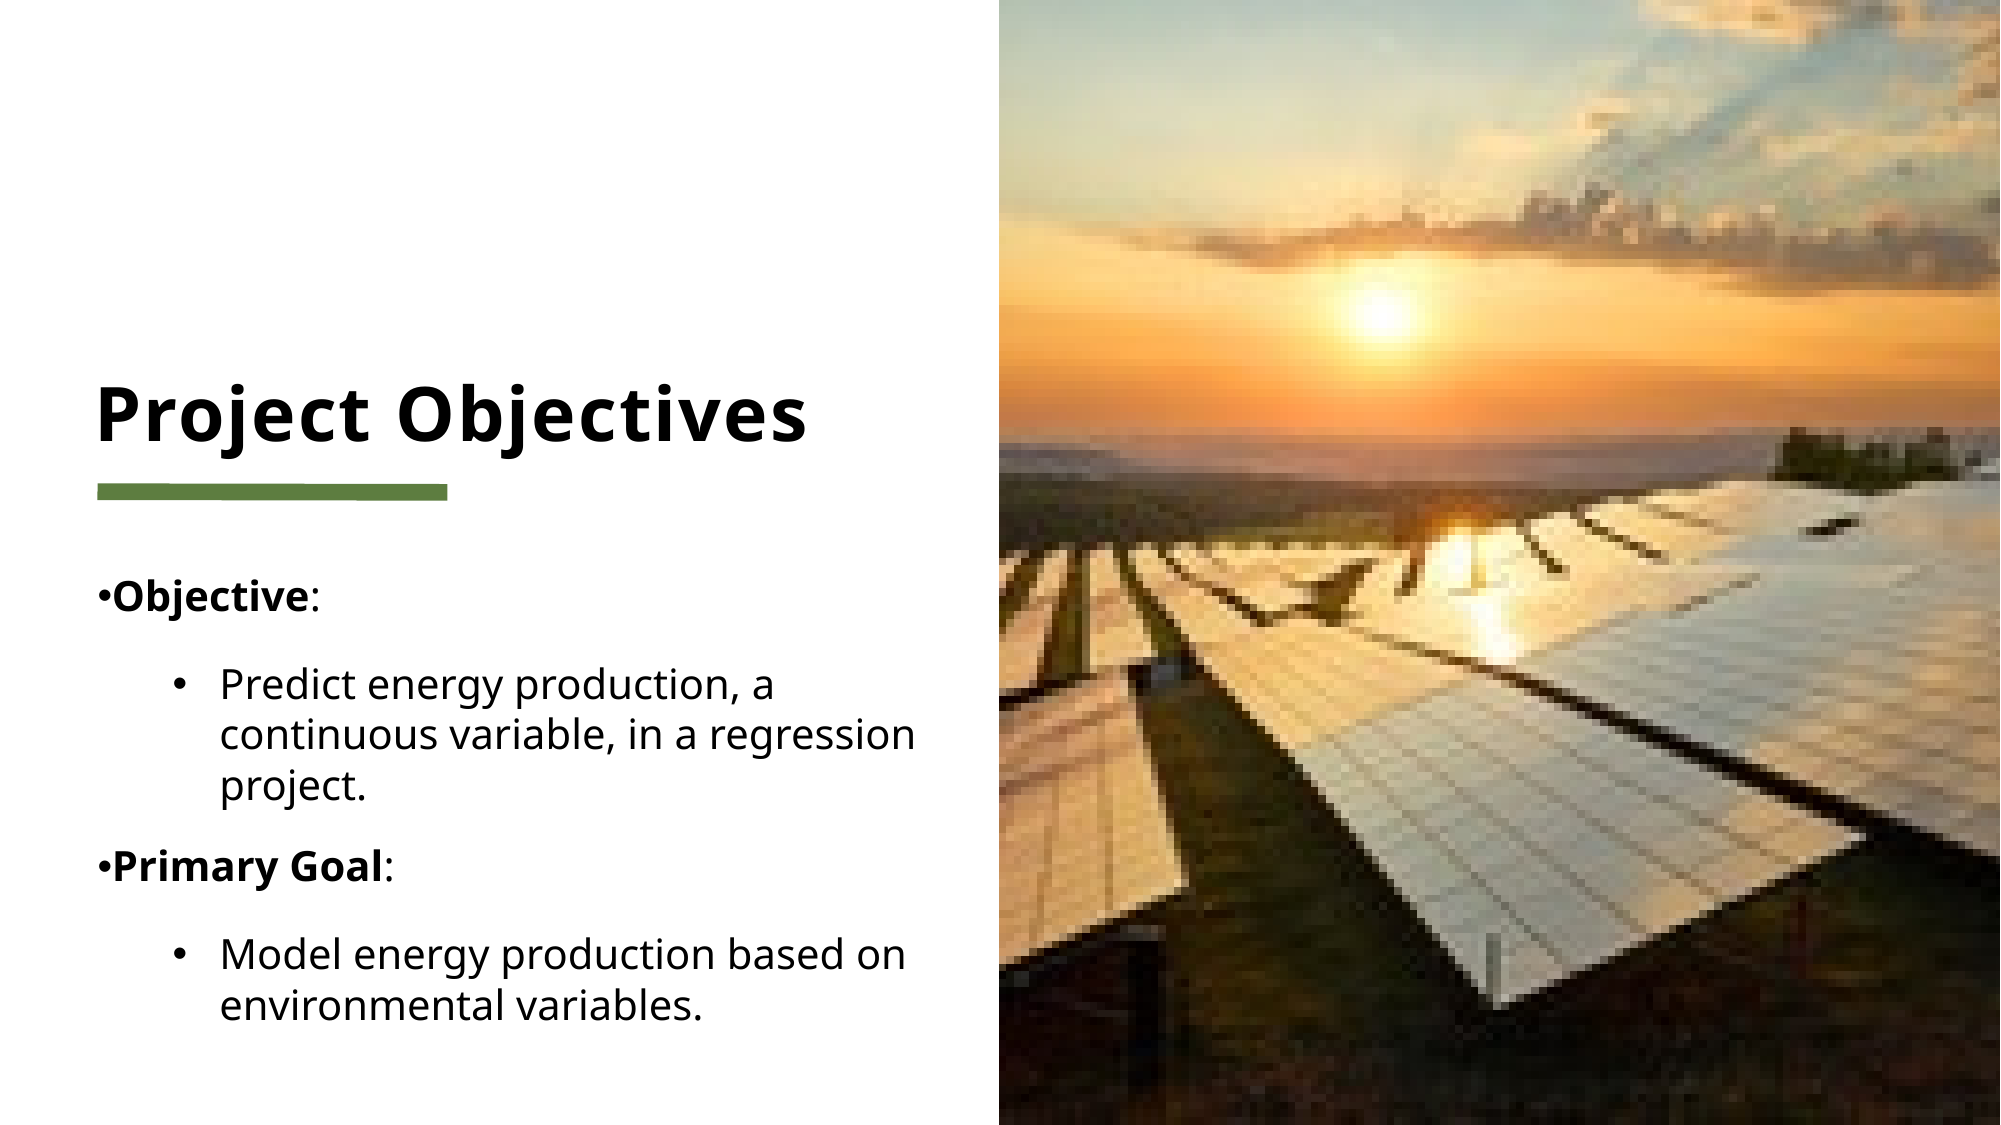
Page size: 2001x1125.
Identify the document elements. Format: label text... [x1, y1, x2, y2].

list Objective: Predict energy production, a continuous variable, in a regression project. Primary Goal: Model energy production based on environmental variables. [97, 537, 925, 1030]
picture [999, 0, 2000, 1125]
title Project Objectives [94, 336, 925, 456]
